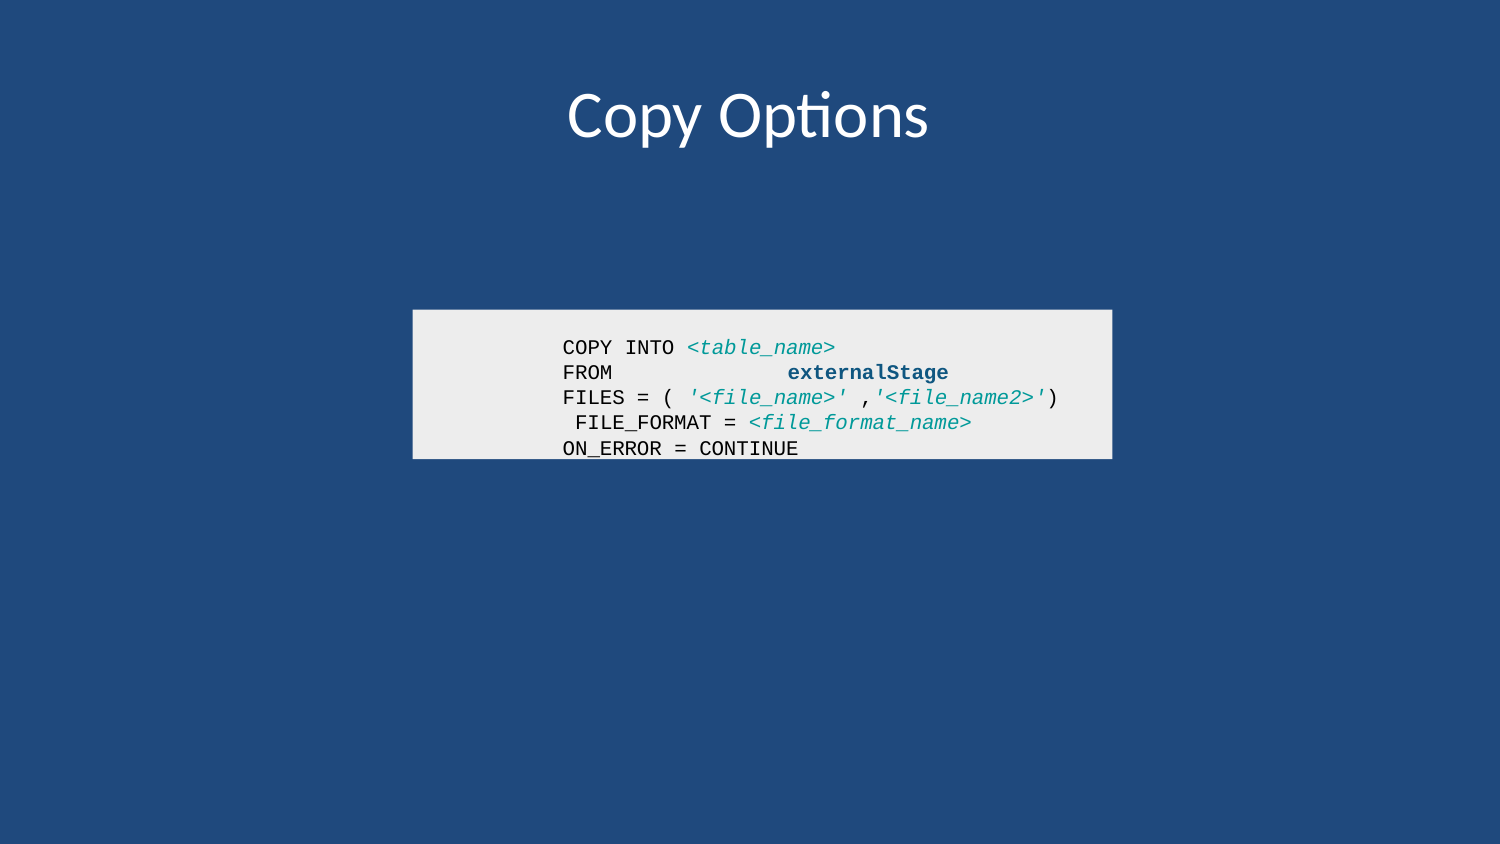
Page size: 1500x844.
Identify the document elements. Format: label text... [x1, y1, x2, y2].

title Copy Options [565, 68, 935, 212]
text_box COPY INTO <table_name> FROM externalStage FILES = ( '<file_name>' ,'<file_name2>') FILE_FORMAT = <file_format_name> ON_ERROR = CONTINUE [412, 309, 1113, 460]
